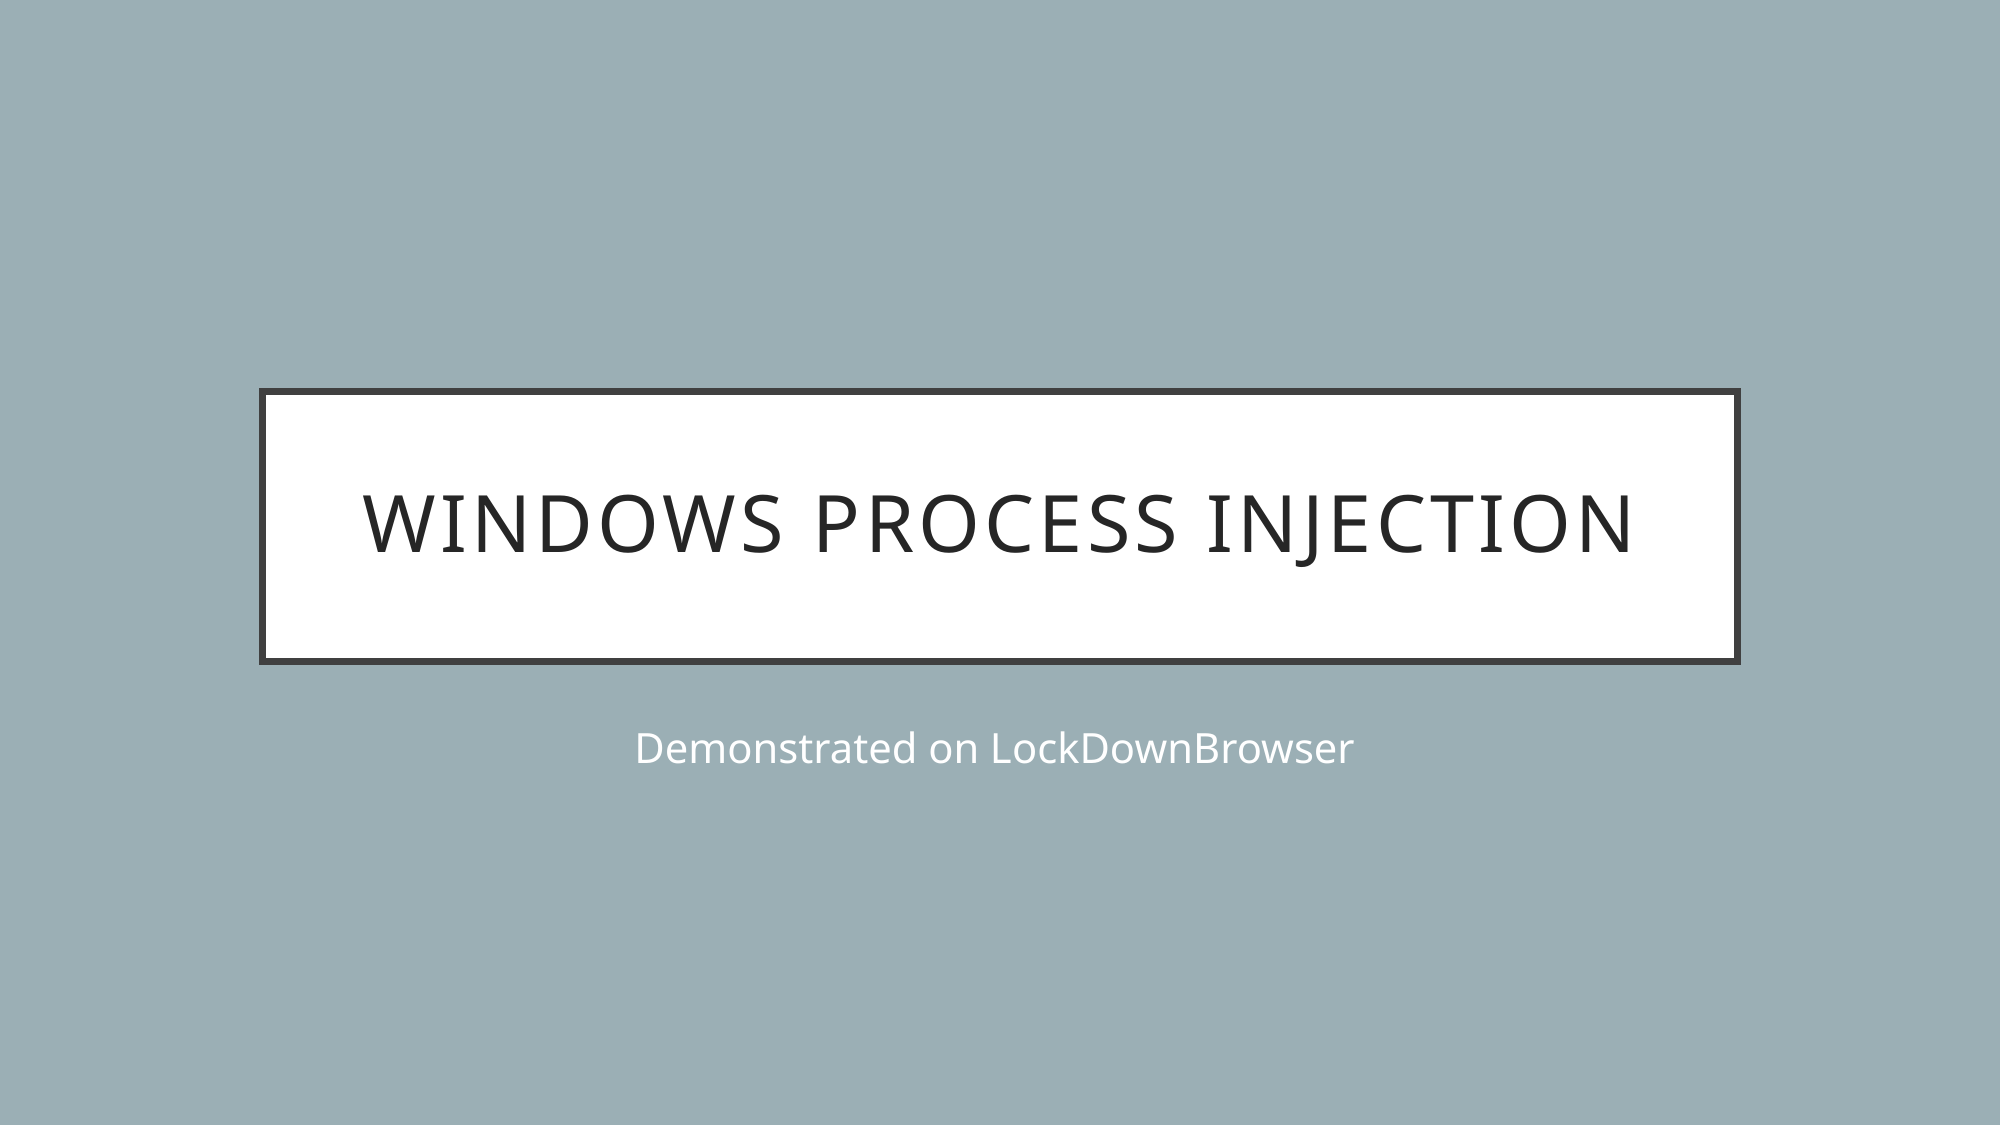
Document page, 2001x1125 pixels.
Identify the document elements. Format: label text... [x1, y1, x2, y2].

title Windows Process Injection [259, 388, 1741, 665]
subtitle Demonstrated on LockDownBrowser [442, 713, 1558, 918]
